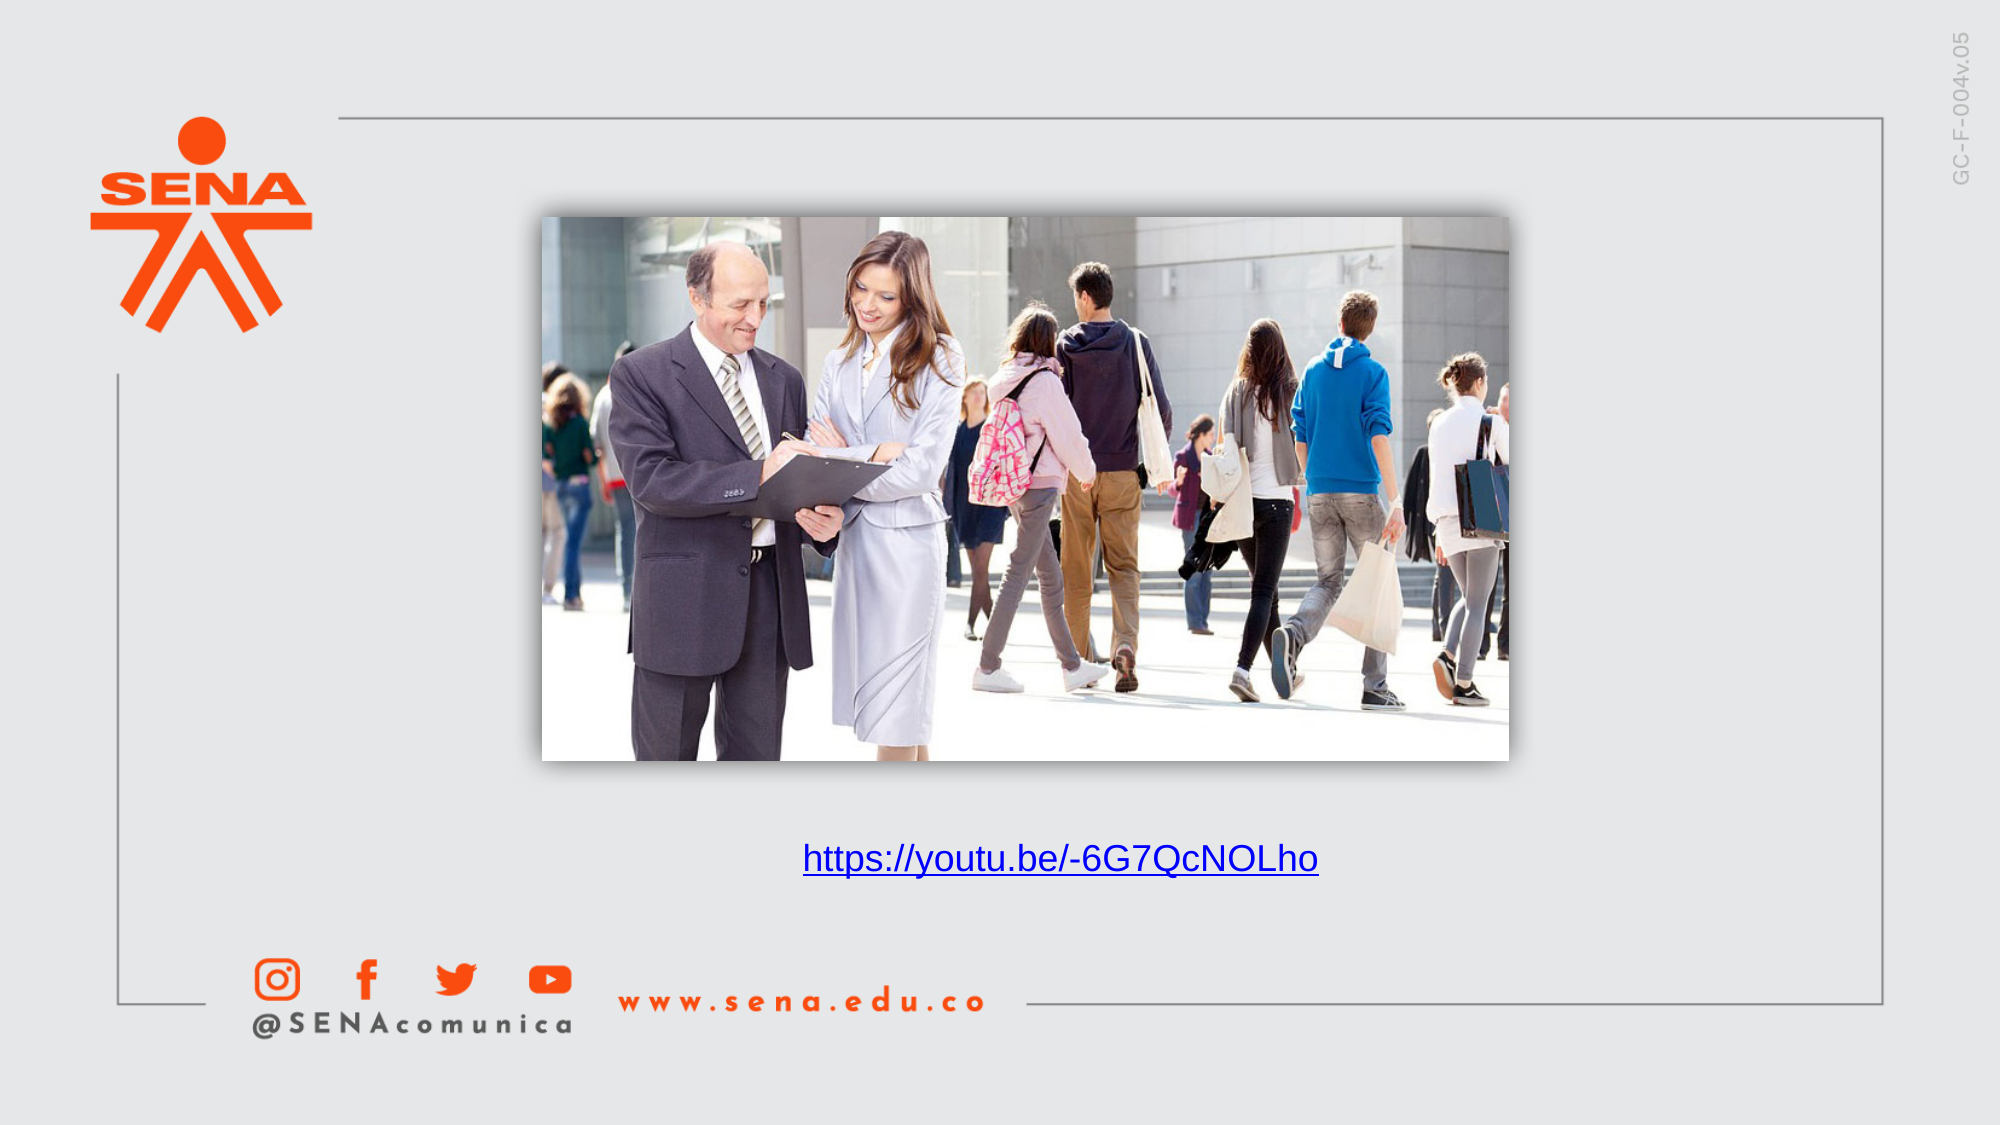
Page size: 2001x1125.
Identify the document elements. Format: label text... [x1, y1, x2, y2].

text_box https://youtu.be/-6G7QcNOLho [560, 826, 1561, 932]
picture [0, 0, 2000, 1125]
